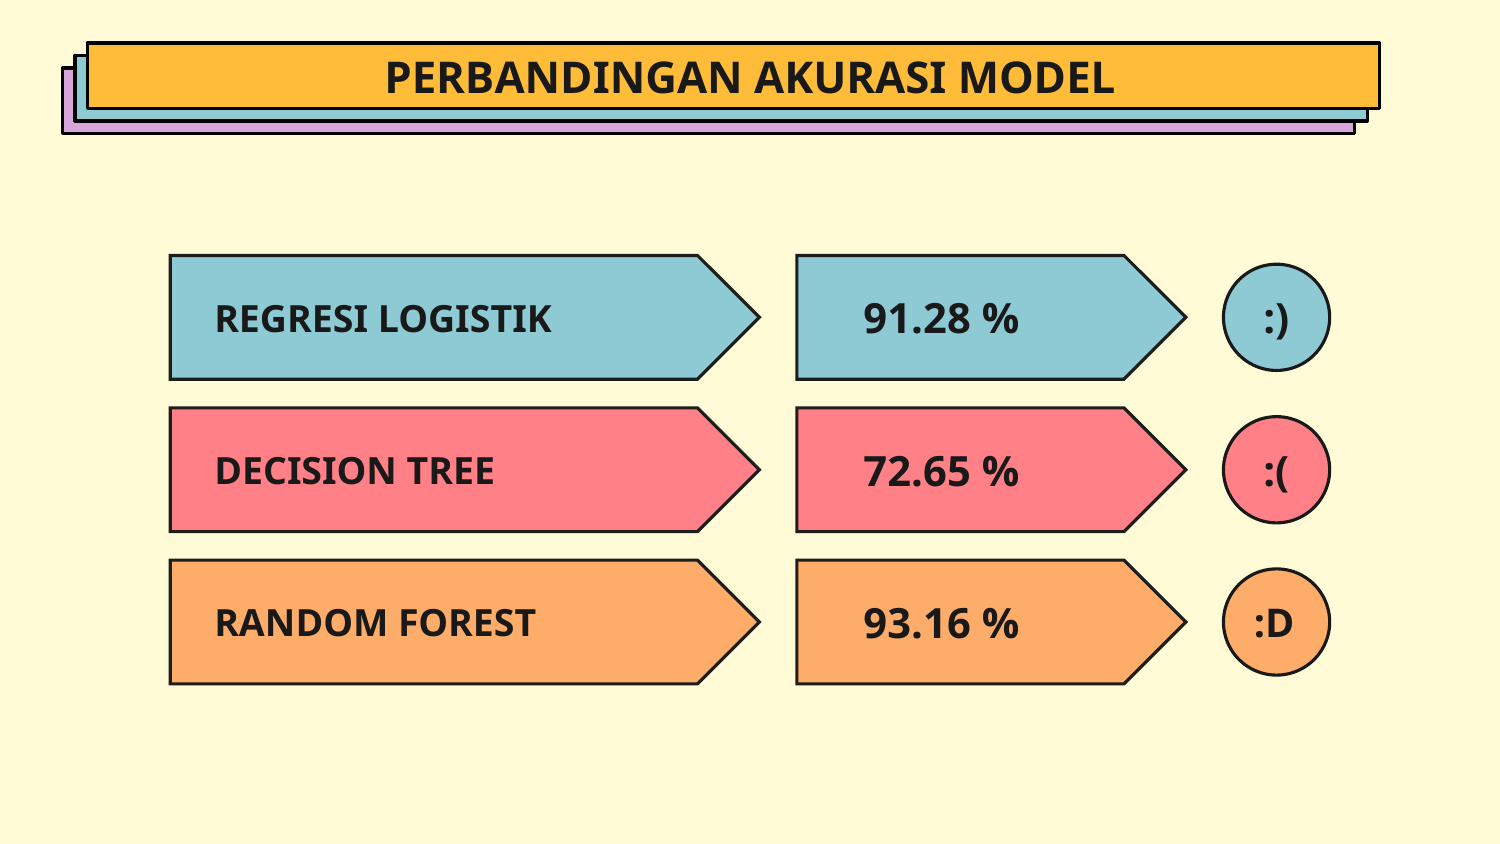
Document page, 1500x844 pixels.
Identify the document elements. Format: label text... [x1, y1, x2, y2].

text_box 72.65 % [848, 448, 1118, 492]
text_box [170, 560, 760, 684]
text_box RANDOM FOREST [199, 588, 669, 655]
text_box PERBANDINGAN AKURASI MODEL [87, 42, 1413, 109]
text_box [75, 55, 1368, 122]
text_box 93.16 % [848, 600, 1118, 644]
text_box [170, 407, 760, 532]
text_box :) [1223, 264, 1330, 371]
text_box [62, 67, 1355, 134]
text_box [796, 255, 1186, 380]
text_box DECISION TREE [199, 436, 669, 503]
text_box [170, 255, 760, 380]
text_box REGRESI LOGISTIK [199, 284, 669, 351]
text_box [796, 407, 1186, 532]
text_box 91.28 % [848, 295, 1118, 339]
text_box :( [1223, 416, 1330, 523]
text_box :D [1223, 568, 1330, 676]
text_box [796, 560, 1186, 684]
